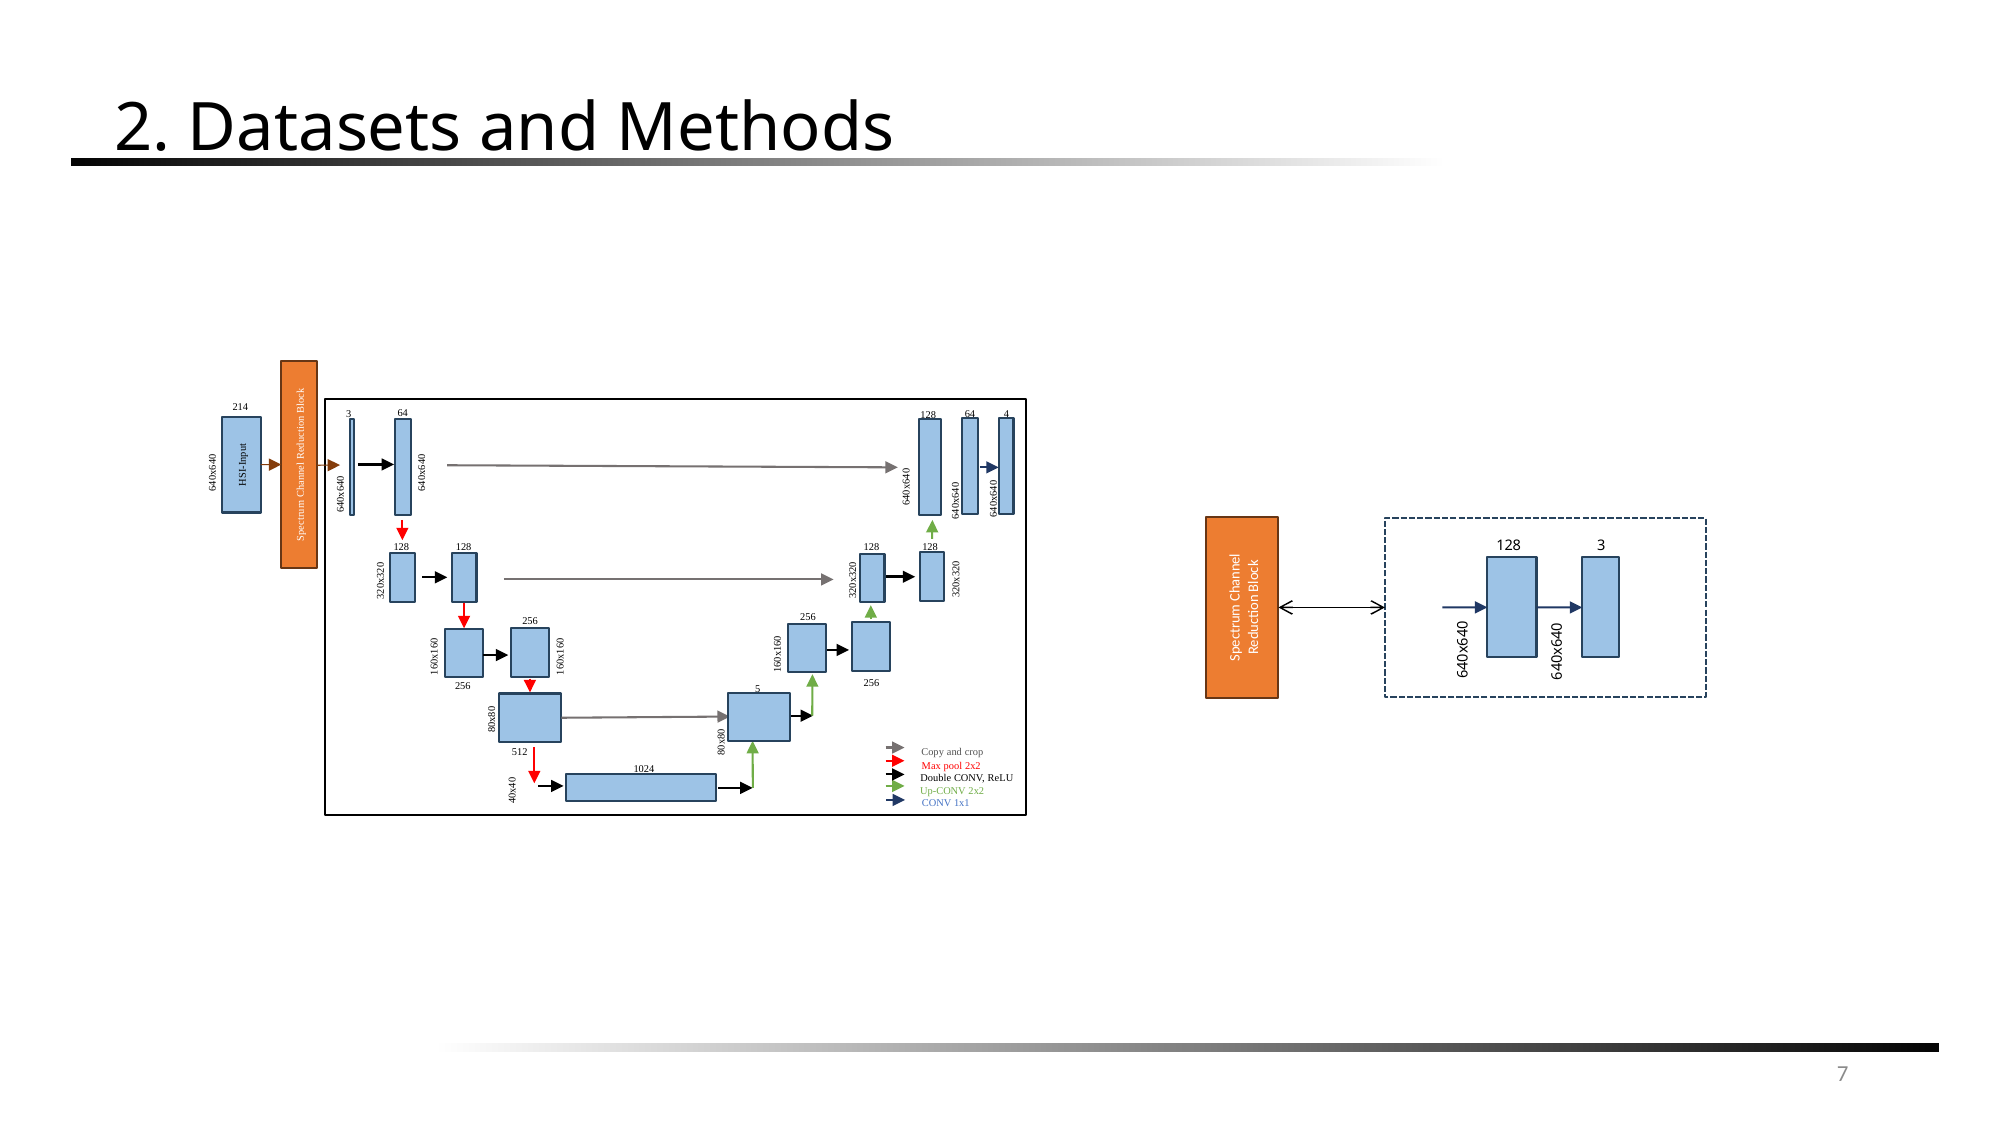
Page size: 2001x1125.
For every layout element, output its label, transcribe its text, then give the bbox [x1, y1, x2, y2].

text_box 2. Datasets and Methods [99, 84, 1706, 173]
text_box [197, 361, 1047, 854]
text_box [1206, 517, 1706, 698]
slide_number 7 [1413, 1042, 1864, 1103]
